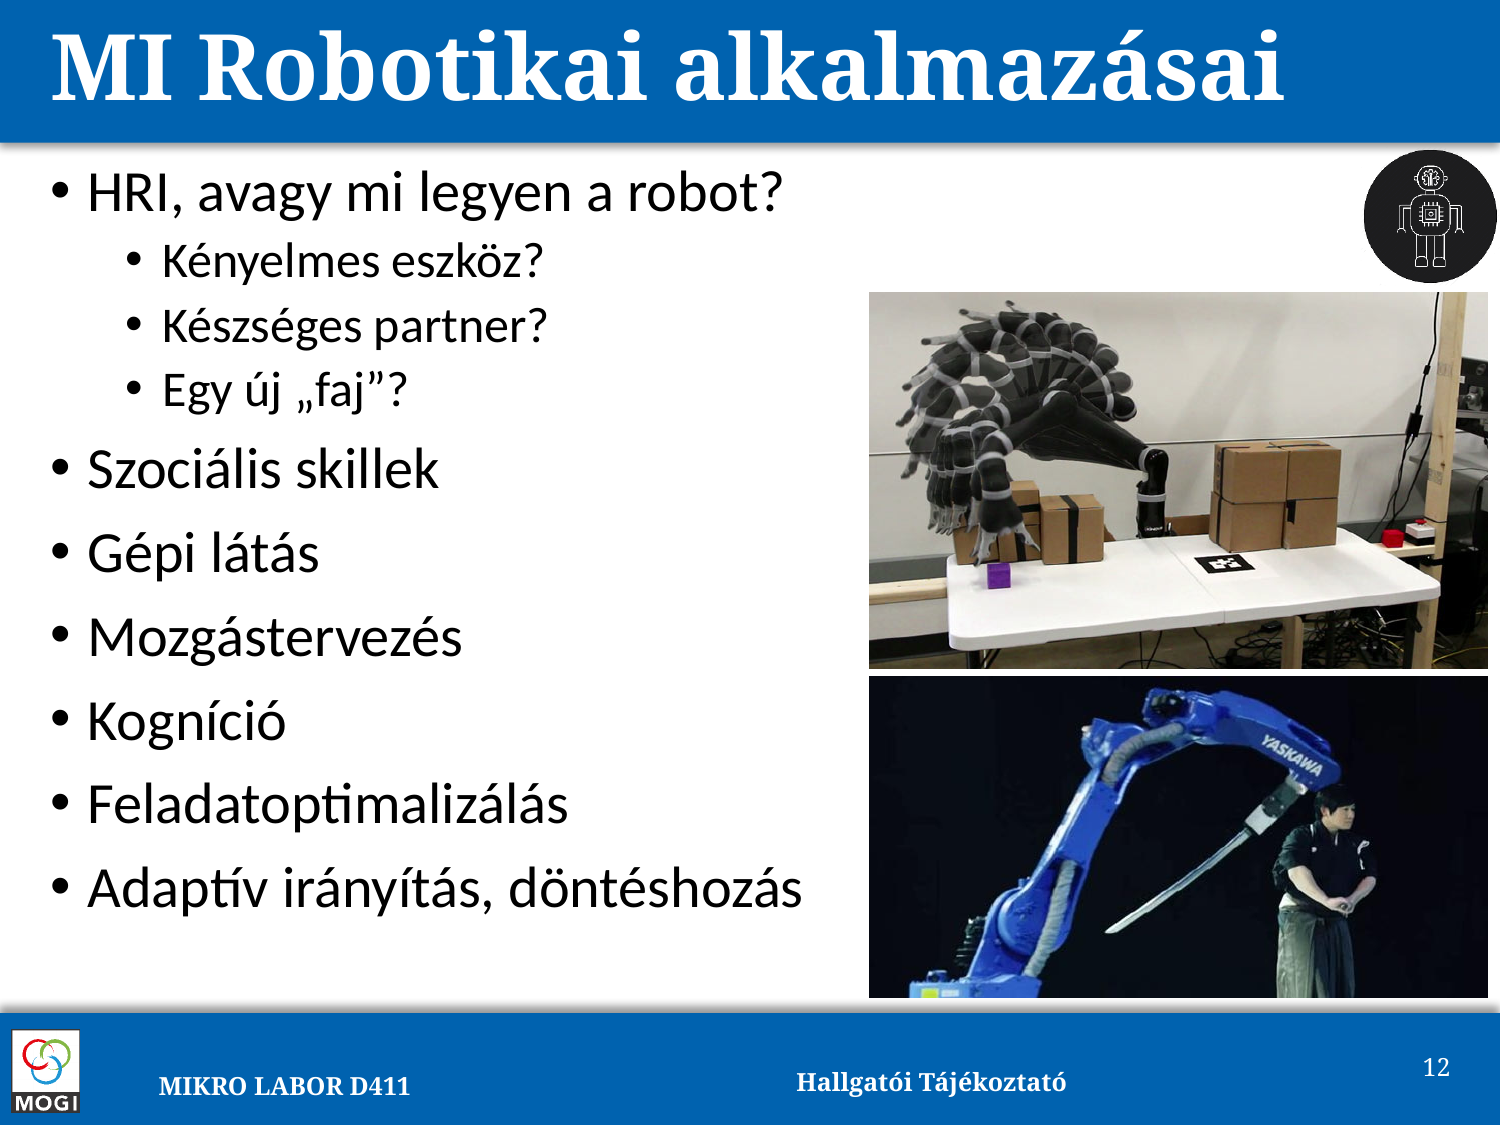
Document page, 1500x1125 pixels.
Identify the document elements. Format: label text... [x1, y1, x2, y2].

slide_number 12 [1385, 1029, 1488, 1107]
picture [869, 292, 1488, 669]
title MI Robotikai alkalmazásai [35, 17, 1464, 125]
picture [869, 676, 1488, 998]
slide_number MIKRO Labor D411 [91, 1029, 479, 1109]
list HRI, avagy mi legyen a robot? Kényelmes eszköz? Készséges partner? Egy új „faj”? Szociális skillek Gépi látás Mozgástervezés Kogníció Feladatoptimalizálás Adaptív irányítás, döntéshozás [35, 153, 836, 998]
footer Hallgatói Tájékoztató [490, 1029, 1374, 1109]
picture [11, 1029, 80, 1113]
picture [1360, 146, 1500, 286]
